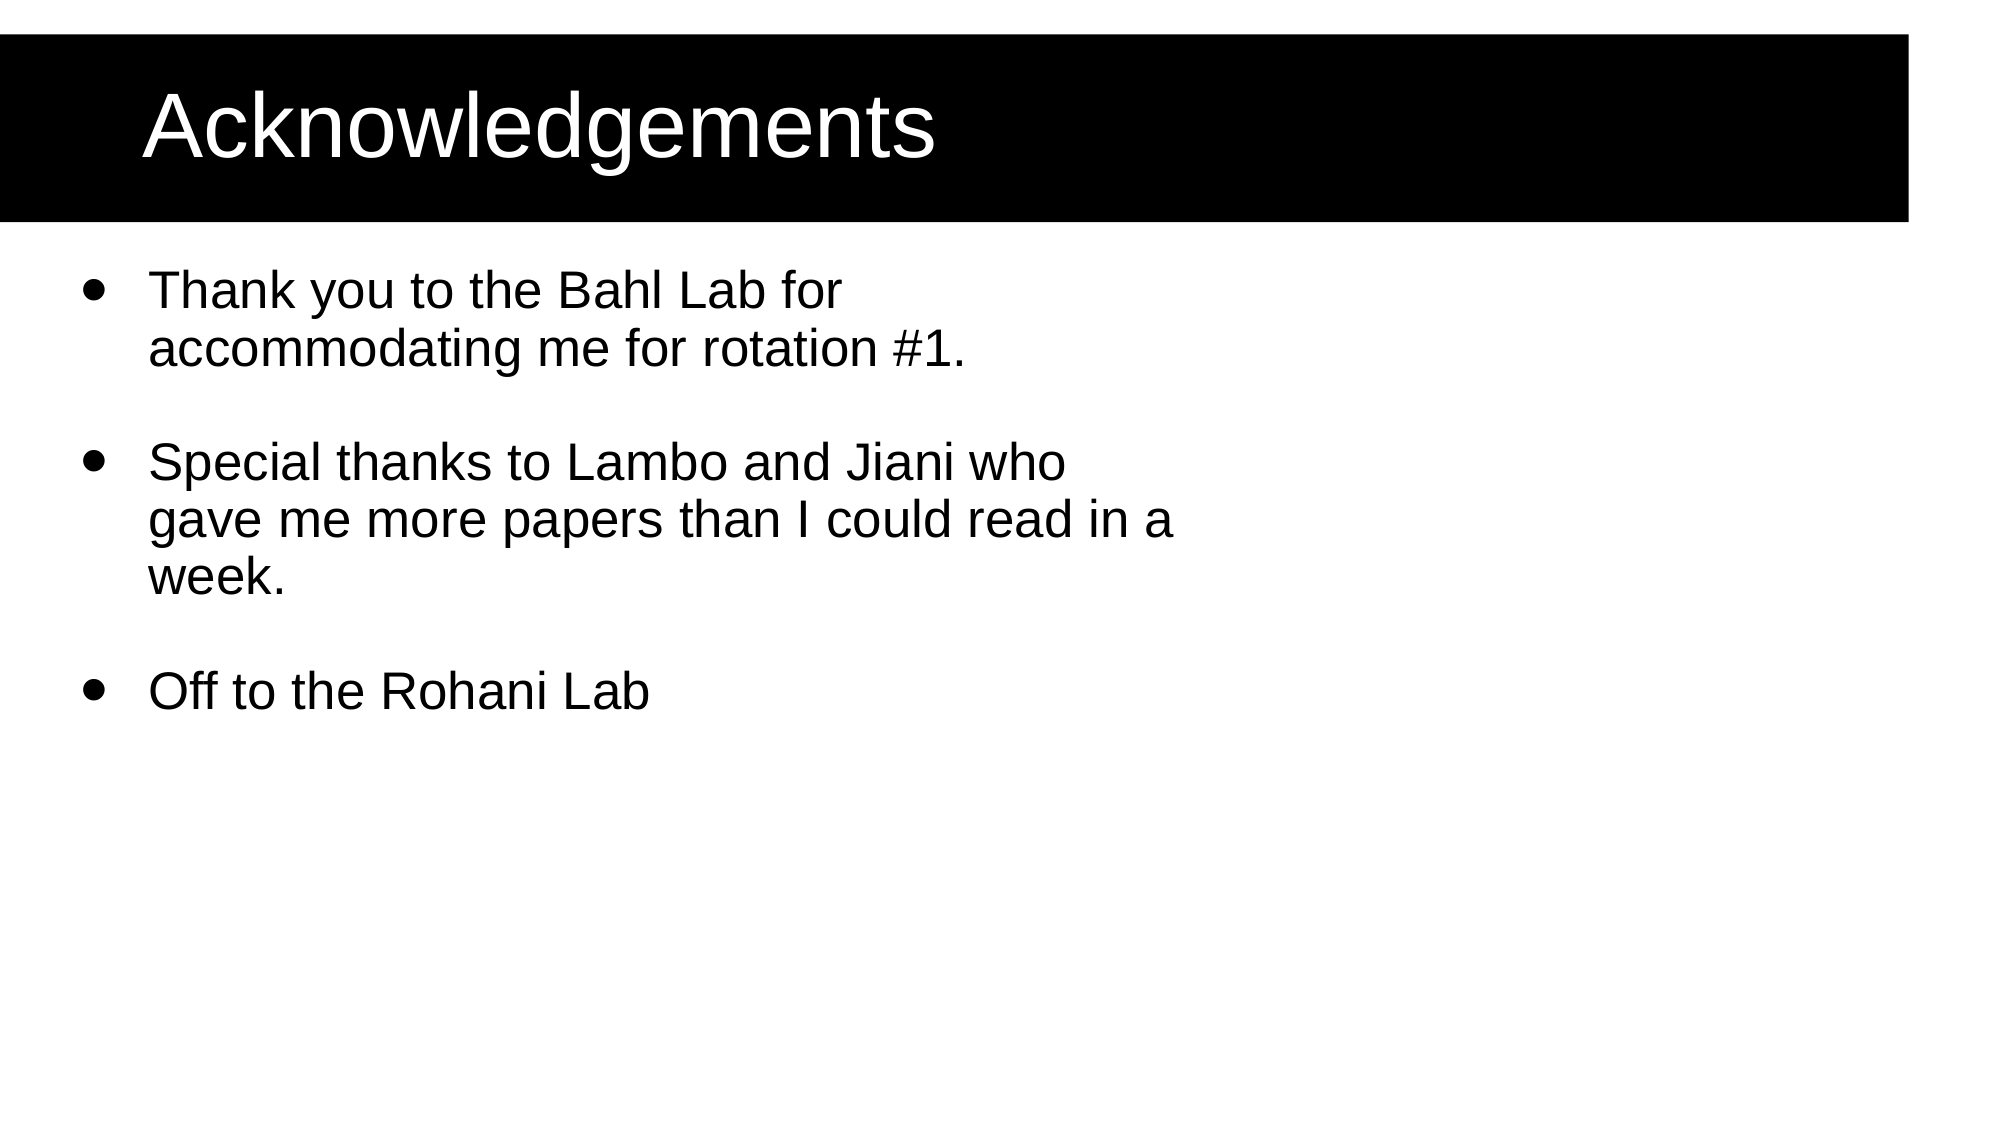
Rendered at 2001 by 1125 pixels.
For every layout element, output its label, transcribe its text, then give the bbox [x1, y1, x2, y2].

title Acknowledgements [0, 34, 1909, 223]
list Thank you to the Bahl Lab for accommodating me for rotation #1. Special thanks to Lambo and Jiani who gave me more papers than I could read in a week. Off to the Rohani Lab [65, 255, 1202, 1019]
